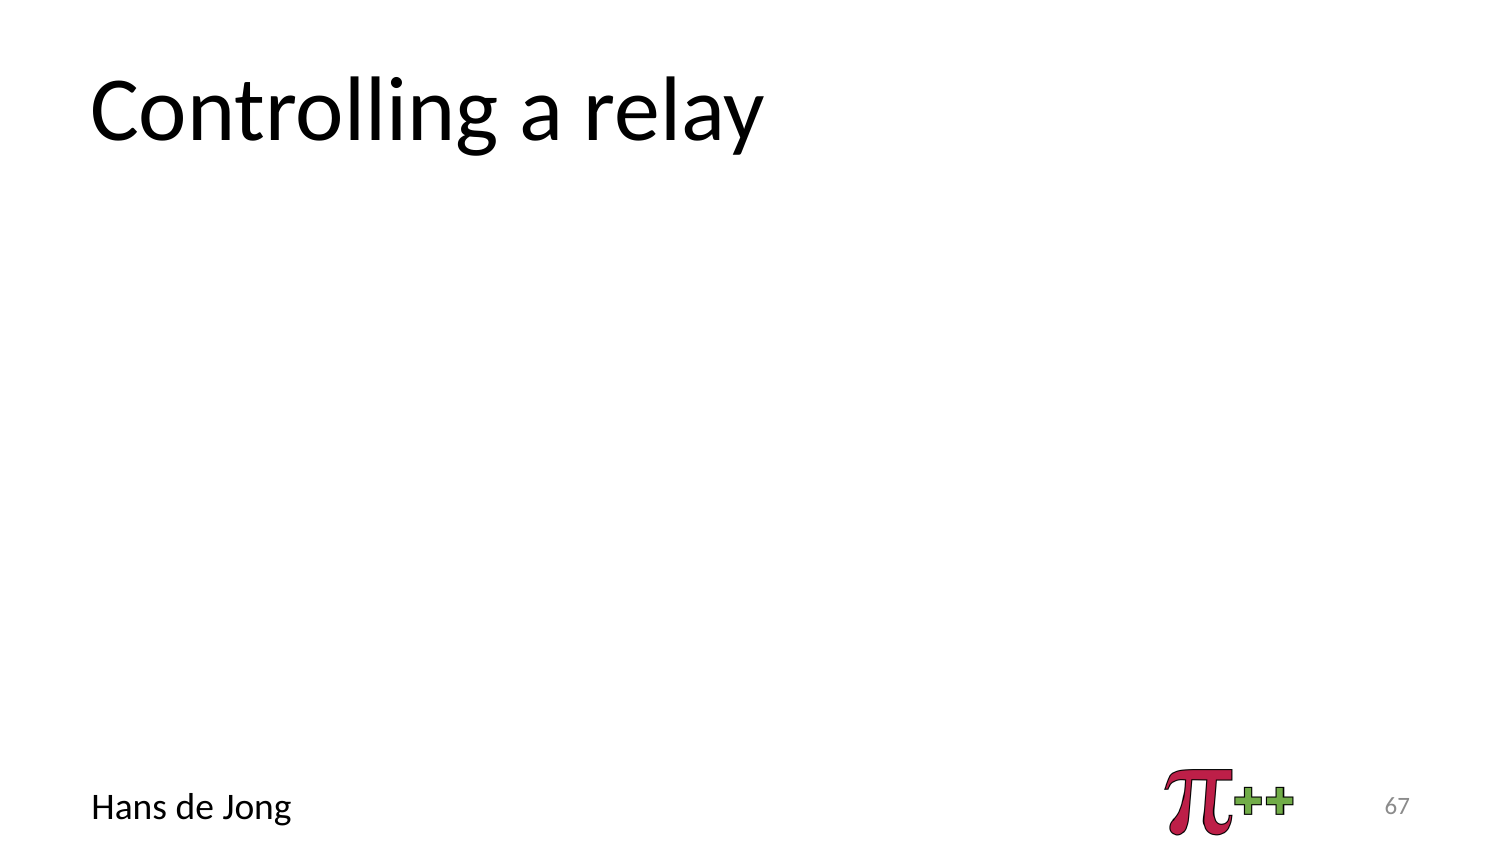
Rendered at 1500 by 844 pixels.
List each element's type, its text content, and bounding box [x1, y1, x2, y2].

picture [1163, 768, 1294, 836]
slide_number 67 [1340, 782, 1425, 827]
title Controlling a relay [75, 33, 1425, 175]
